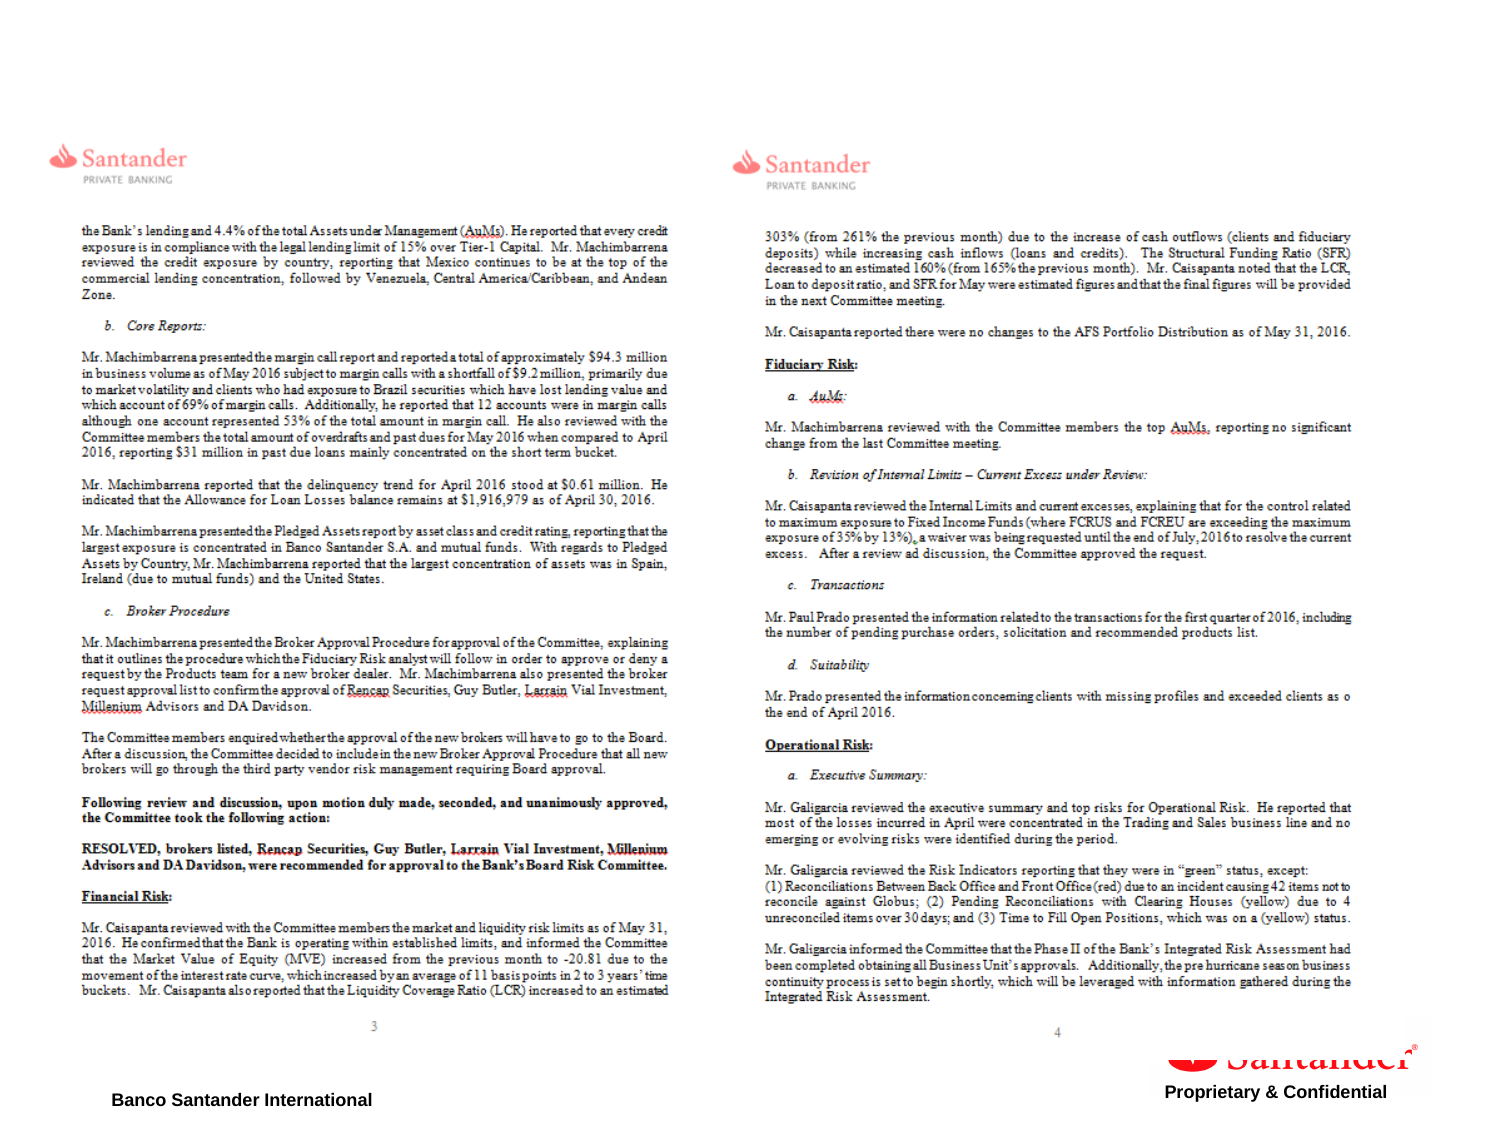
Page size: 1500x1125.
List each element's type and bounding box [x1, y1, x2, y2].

picture [1247, 1089, 1253, 1096]
picture [37, 134, 1431, 1096]
